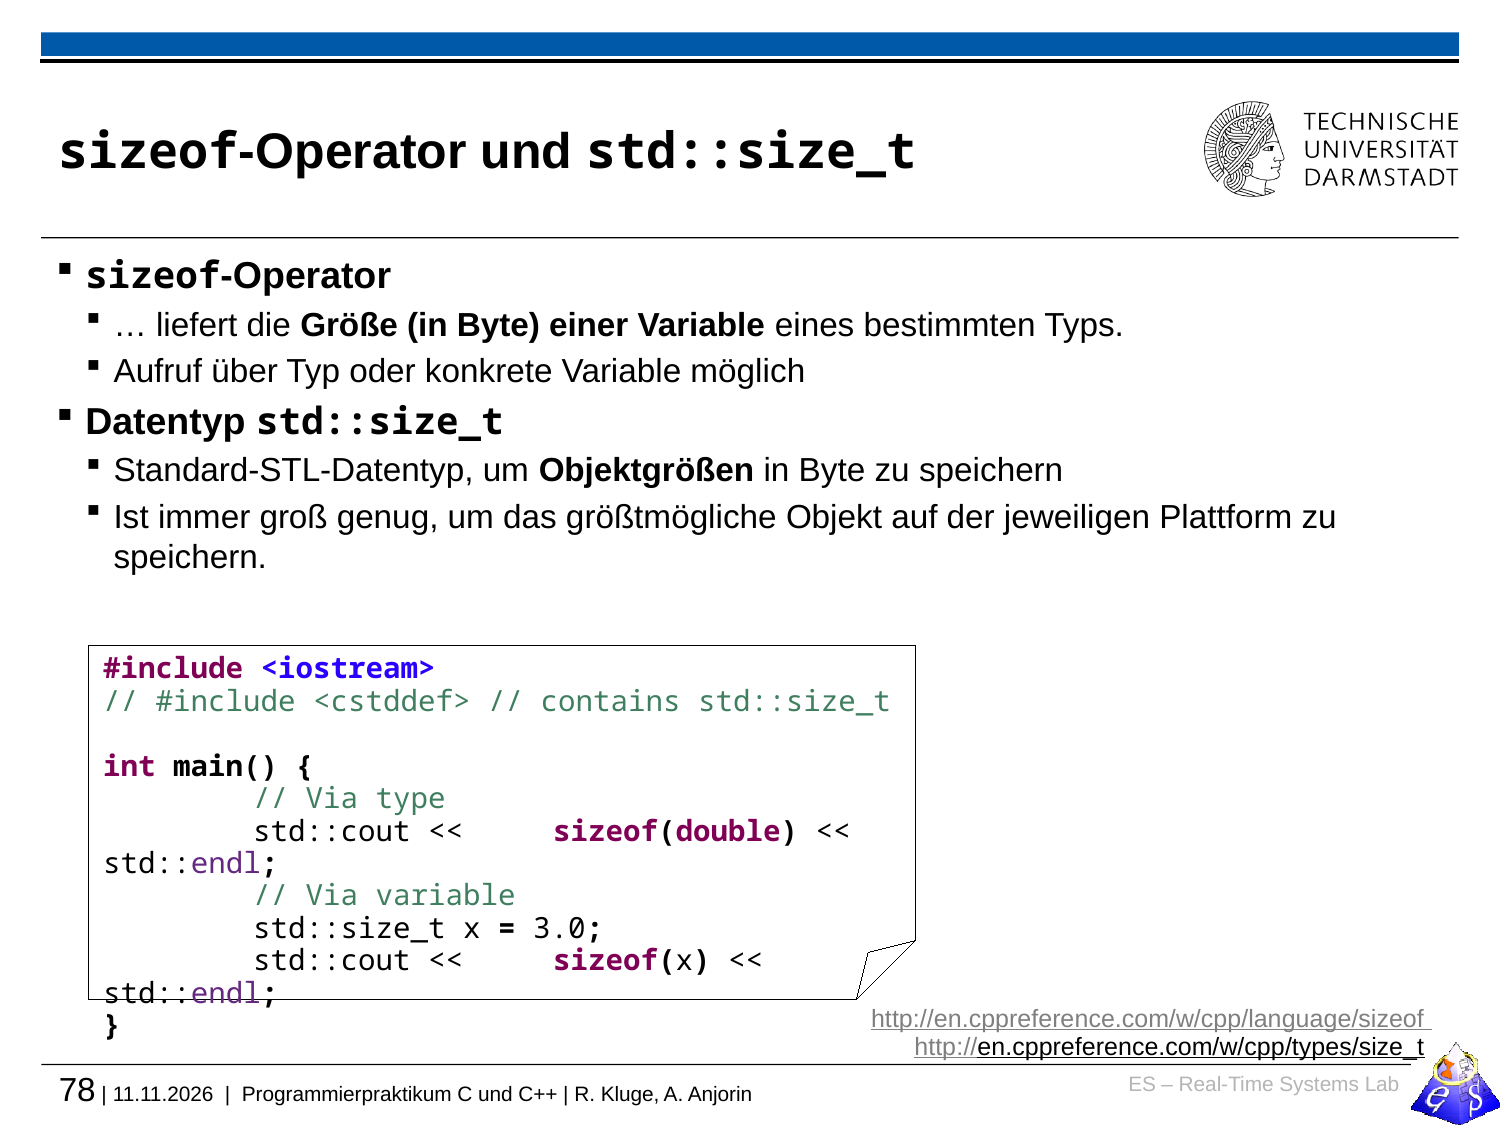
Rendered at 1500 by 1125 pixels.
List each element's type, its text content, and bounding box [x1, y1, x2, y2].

title Zum Weiterlesen [857, 941, 913, 997]
text_box http://en.cppreference.com/w/cpp/language/sizeof http://en.cppreference.com/w/cpp/types/size_t [667, 997, 1447, 1069]
picture [1187, 84, 1483, 214]
picture [1411, 1041, 1500, 1125]
title sizeof-Operator und std::size_t [58, 80, 1187, 218]
text_box #include <iostream> // #include <cstddef> // contains std::size_t int main() { // Via type std::cout << sizeof(double) << std::endl; // Via variable std::size_t x = 3.0; std::cout << sizeof(x) << std::endl; } [88, 645, 916, 1000]
list sizeof-Operator … liefert die Größe (in Byte) einer Variable eines bestimmten Typs. Aufruf über Typ oder konkrete Variable möglich Datentyp std::size_t Standard-STL-Datentyp, um Objektgrößen in Byte zu speichern Ist immer groß genug, um das größtmögliche Objekt auf der jeweiligen Plattform zu speichern. [41, 243, 1459, 598]
